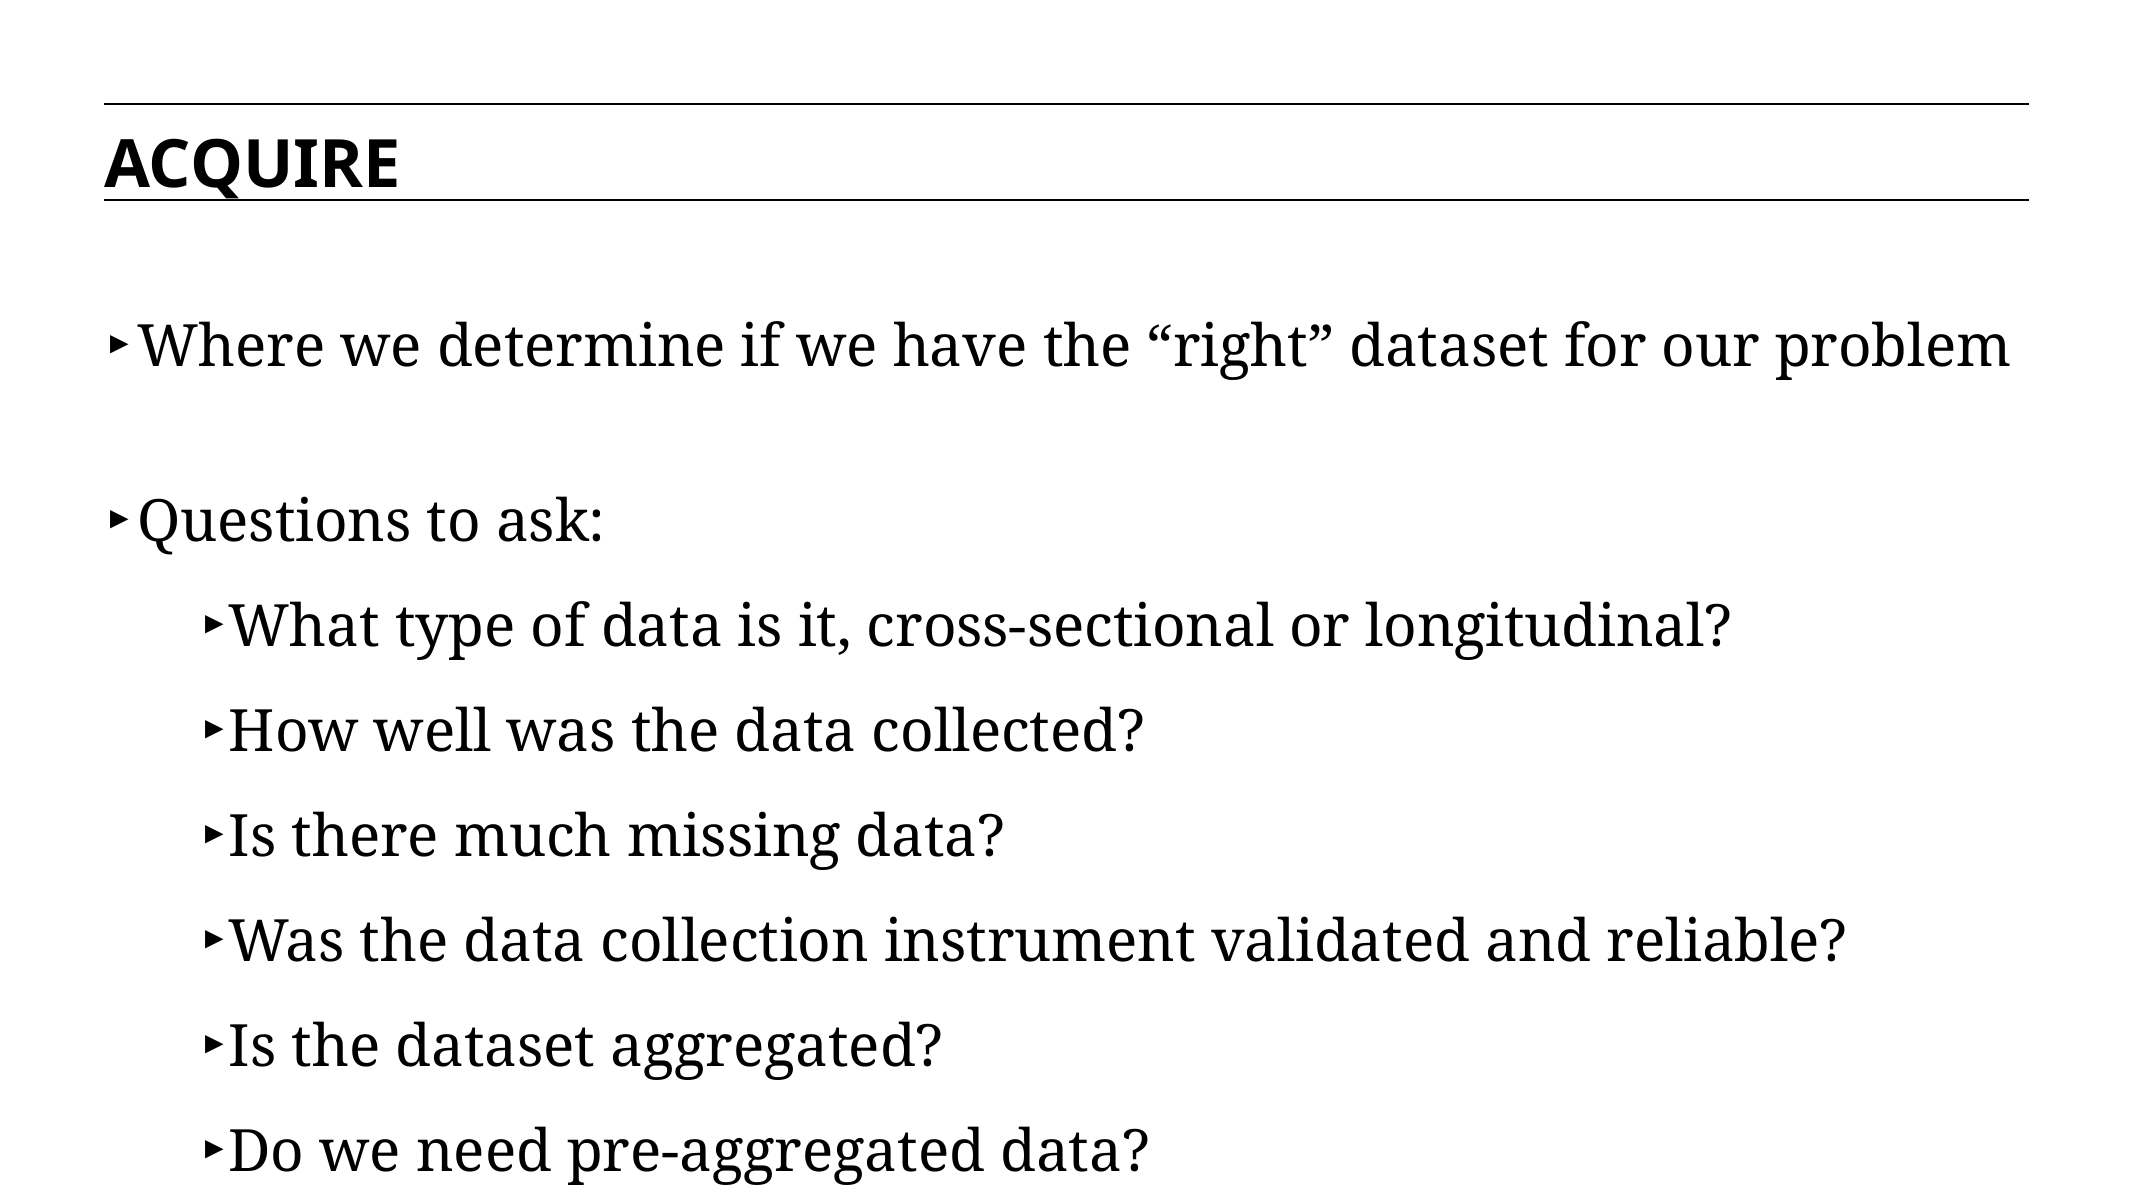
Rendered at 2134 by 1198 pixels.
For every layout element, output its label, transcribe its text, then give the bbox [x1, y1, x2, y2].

text_box ACQUIRE [104, 120, 1371, 192]
list Where we determine if we have the “right” dataset for our problem Questions to ask: What type of data is it, cross-sectional or longitudinal? How well was the data collected? Is there much missing data? Was the data collection instrument validated and reliable? Is the dataset aggregated? Do we need pre-aggregated data? [104, 238, 2030, 864]
